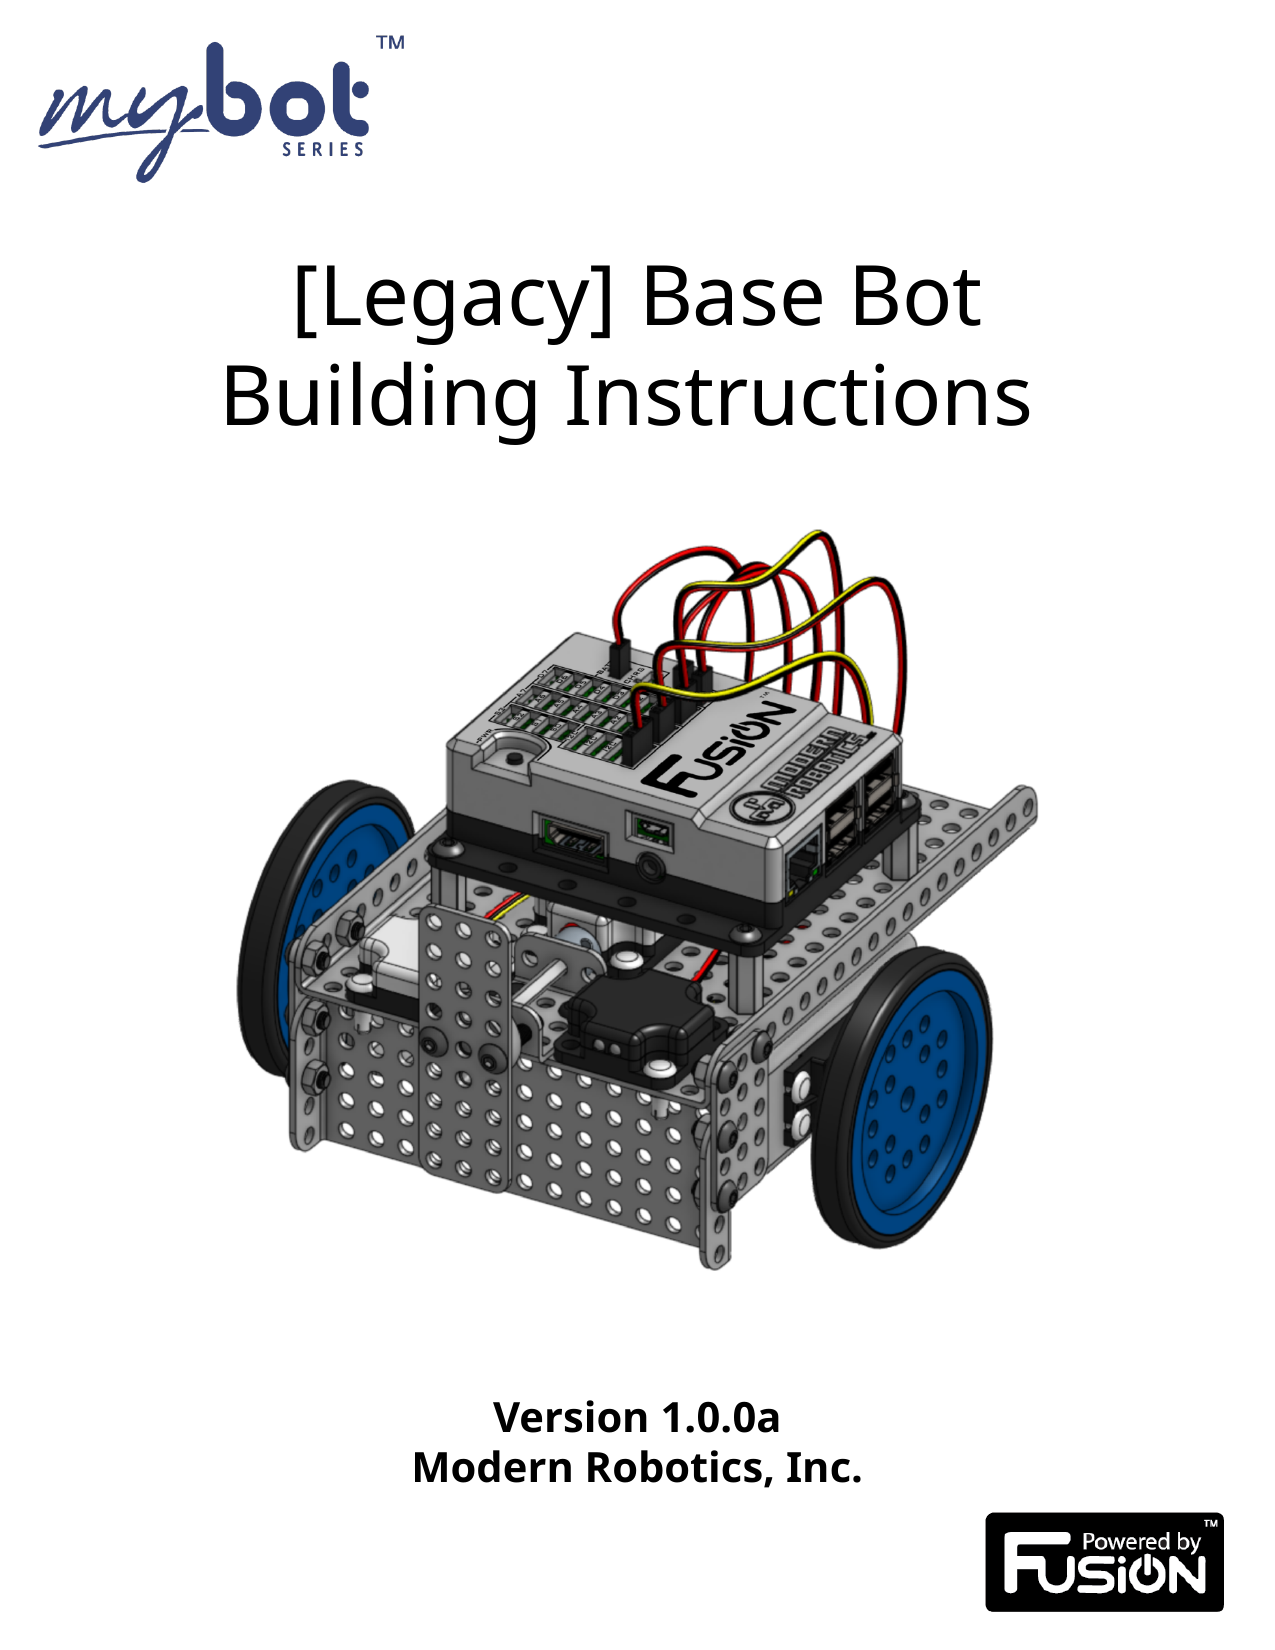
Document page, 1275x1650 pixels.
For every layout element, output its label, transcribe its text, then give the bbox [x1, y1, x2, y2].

text_box Version 1.0.0a Modern Robotics, Inc. [396, 1383, 879, 1499]
picture [236, 529, 1039, 1271]
picture [985, 1512, 1224, 1612]
picture [33, 31, 408, 188]
text_box [Legacy] Base Bot Building Instructions [204, 234, 1071, 450]
